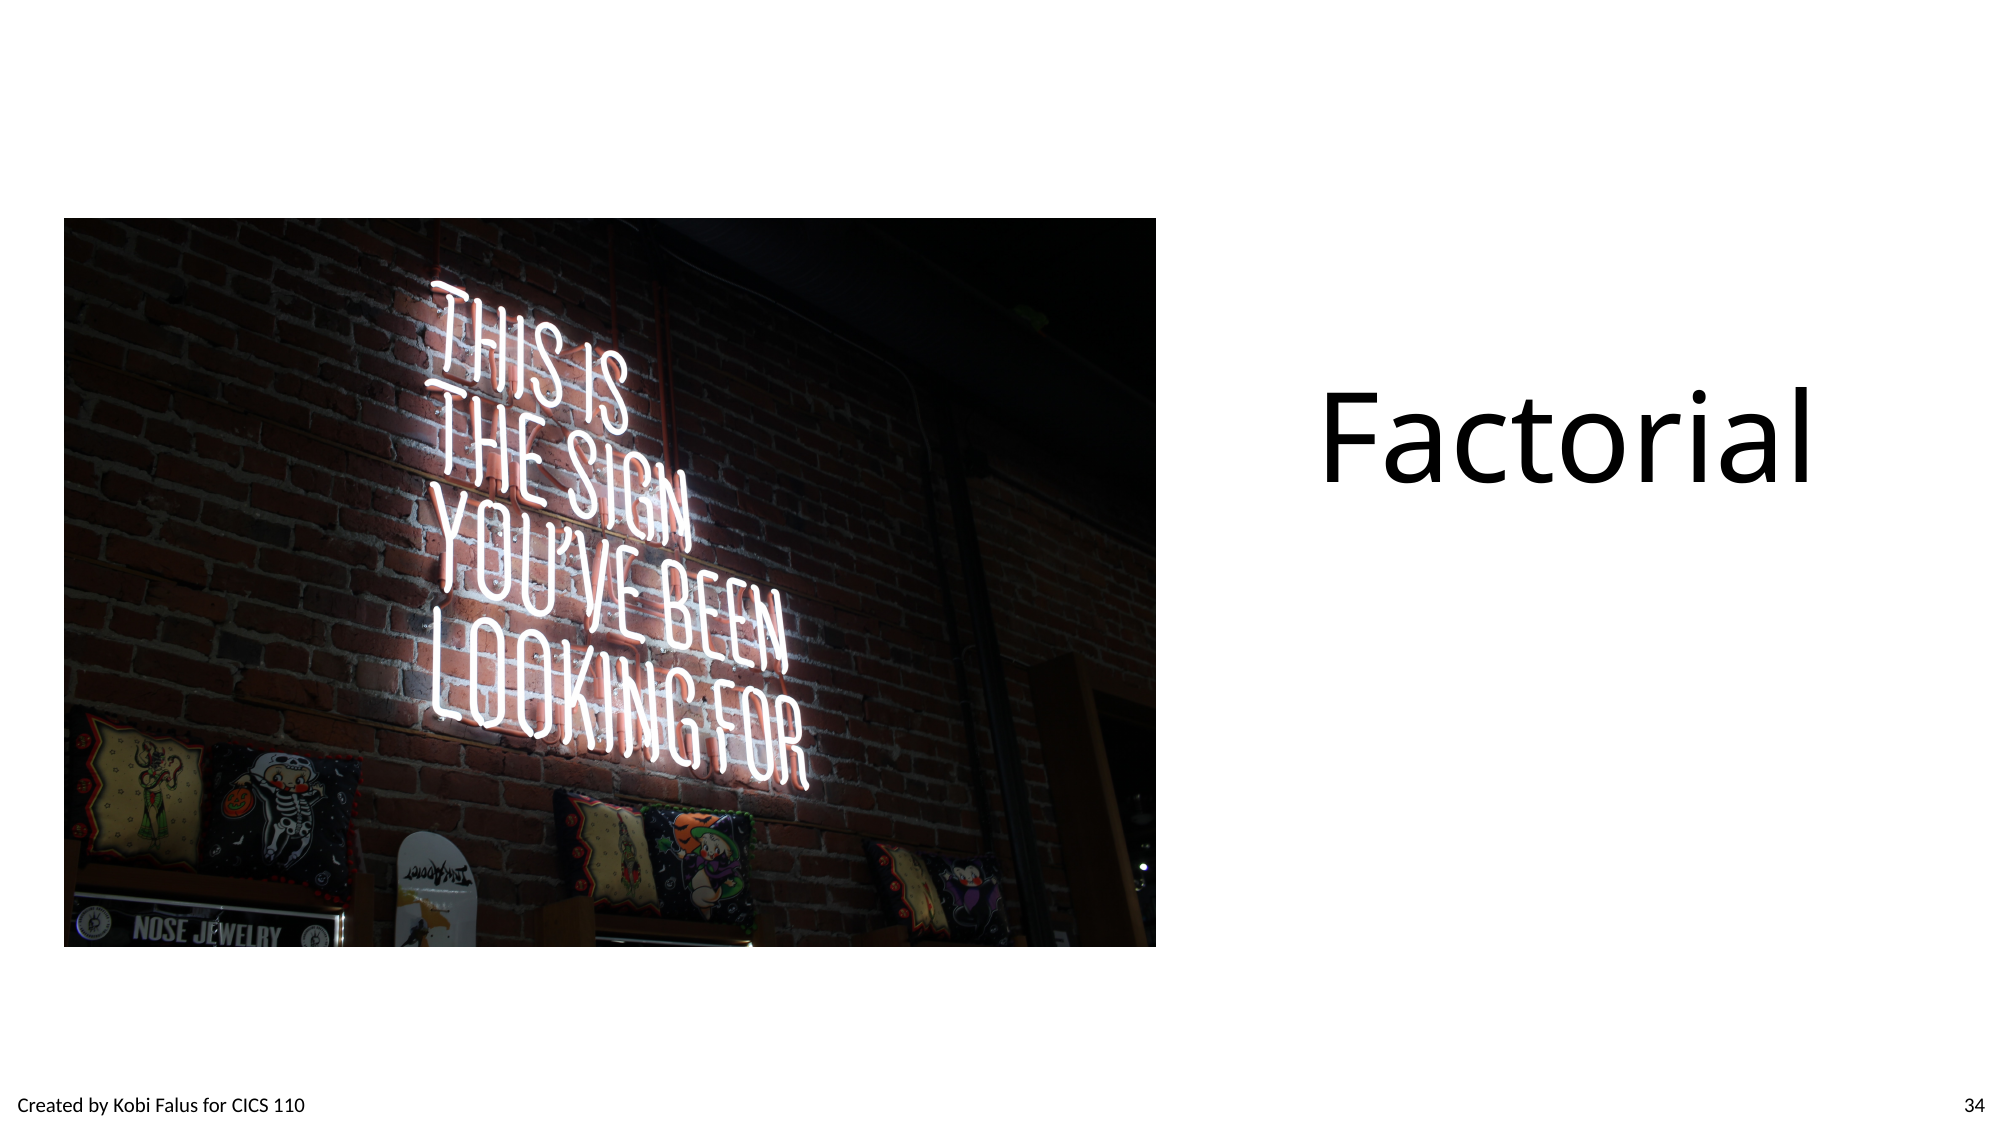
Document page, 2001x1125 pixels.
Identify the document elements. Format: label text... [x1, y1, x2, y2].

picture [64, 218, 1156, 947]
title Factorial [1300, 218, 1884, 518]
